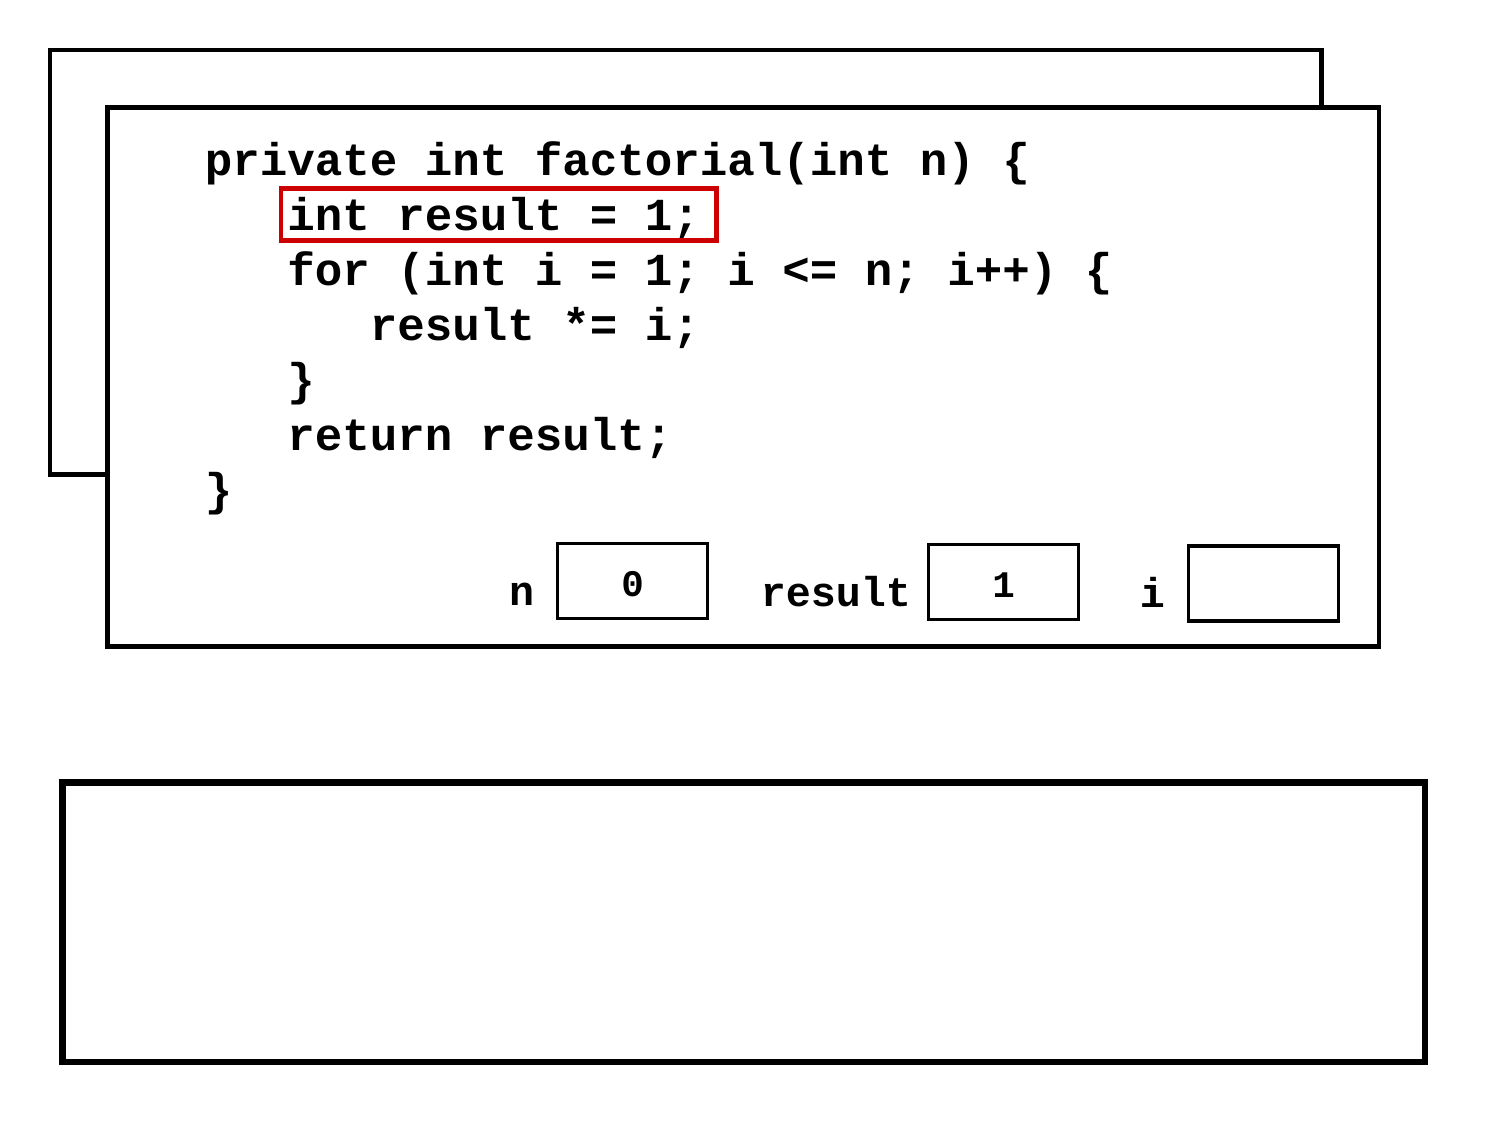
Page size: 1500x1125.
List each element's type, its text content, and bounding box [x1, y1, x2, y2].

text_box public void run() { for(int i = 0; i < MAX_NUM; i++) { println(i + "! = " + factorial(i)); } } [49, 49, 1322, 475]
text_box n [494, 556, 570, 621]
text_box 0 [557, 543, 708, 619]
text_box i [1124, 558, 1200, 624]
text_box 1 [928, 544, 1079, 620]
text_box private int factorial(int n) { int result = 1; for (int i = 1; i <= n; i++) { result *= i; } return result; } [107, 107, 1380, 647]
text_box [62, 782, 1425, 1063]
text_box result [746, 557, 1024, 622]
text_box [1188, 546, 1339, 621]
text_box [280, 188, 717, 241]
